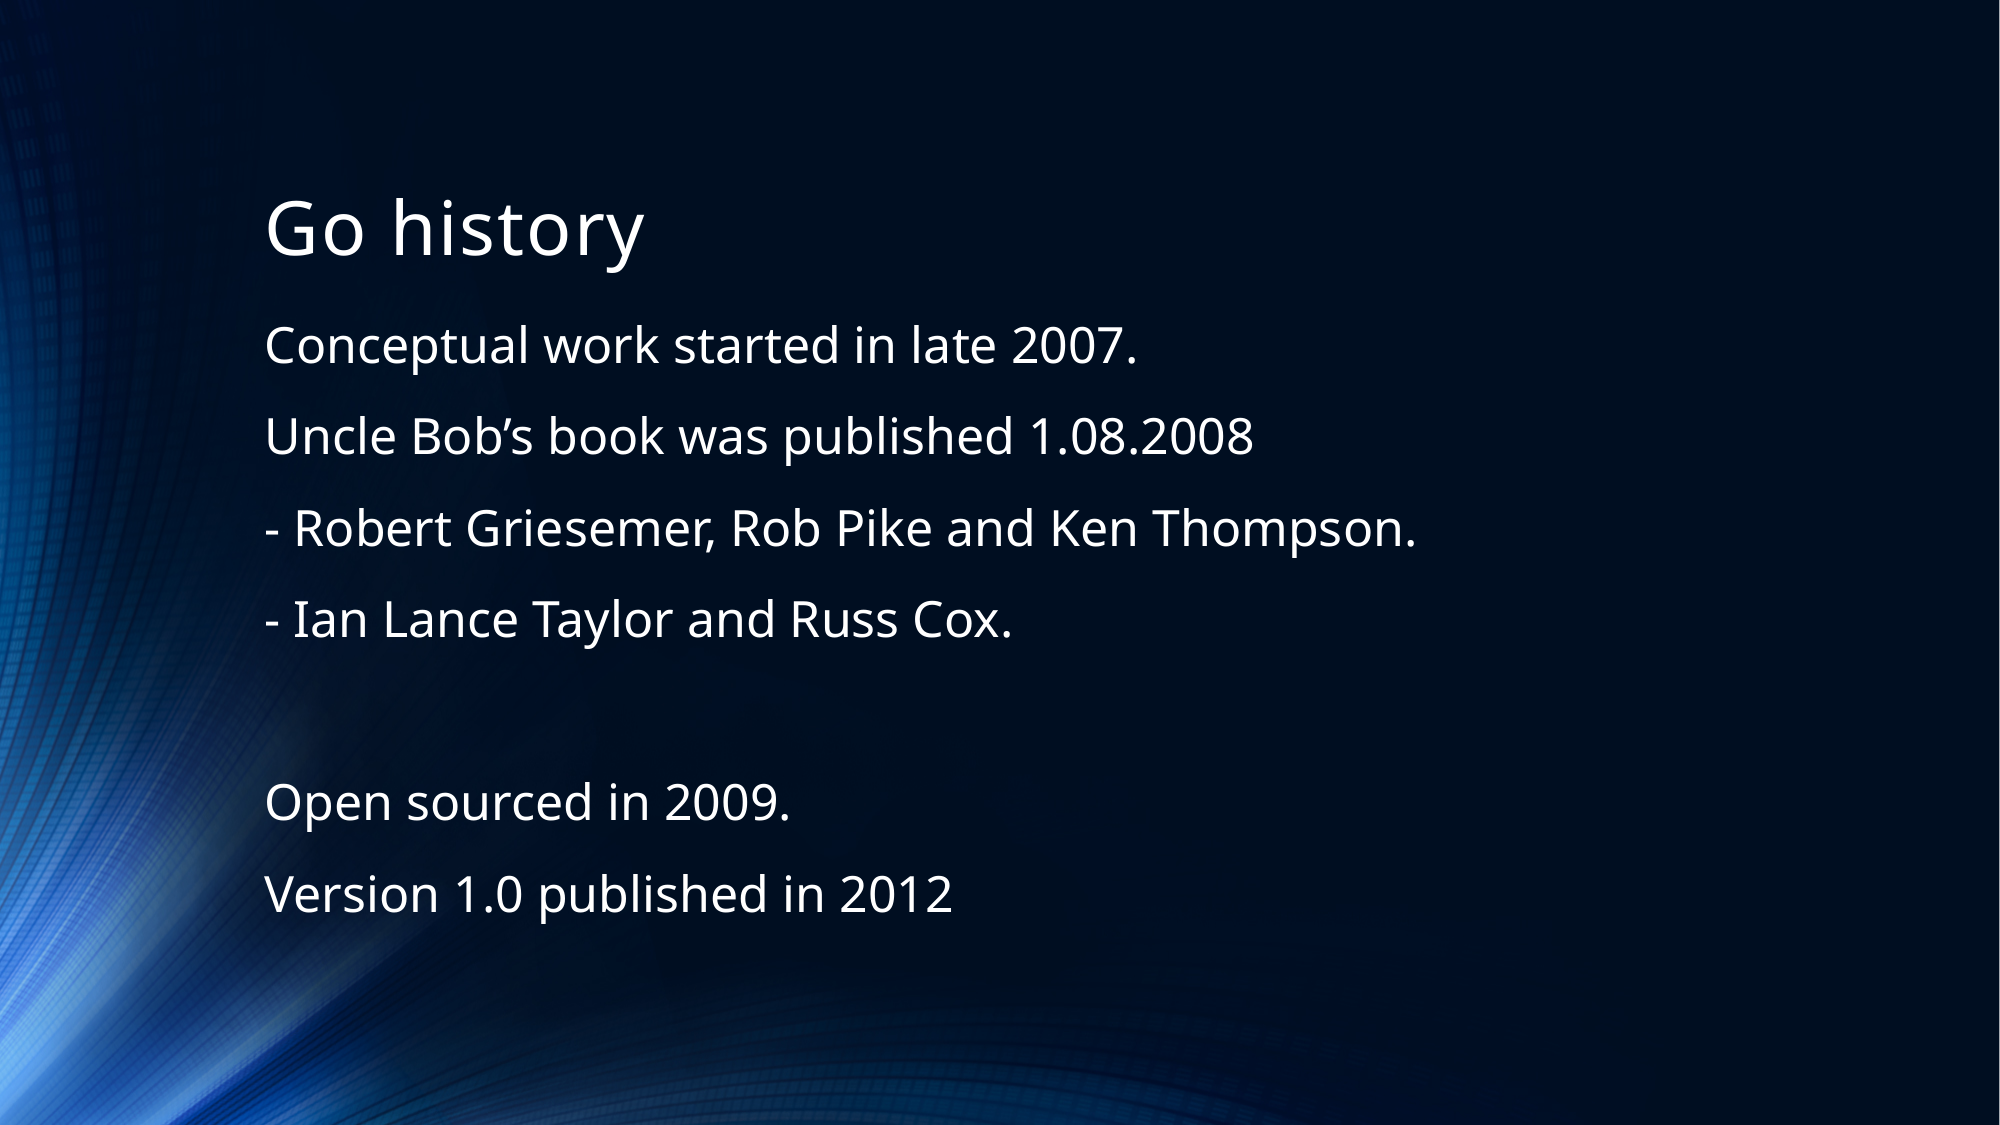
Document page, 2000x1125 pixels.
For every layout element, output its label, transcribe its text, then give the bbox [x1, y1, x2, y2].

picture [0, 0, 2000, 1125]
title Go history [249, 62, 1750, 279]
list Conceptual work started in late 2007. Uncle Bob’s book was published 1.08.2008 - Robert Griesemer, Rob Pike and Ken Thompson. - Ian Lance Taylor and Russ Cox. Open sourced in 2009. Version 1.0 published in 2012 [249, 312, 1749, 988]
